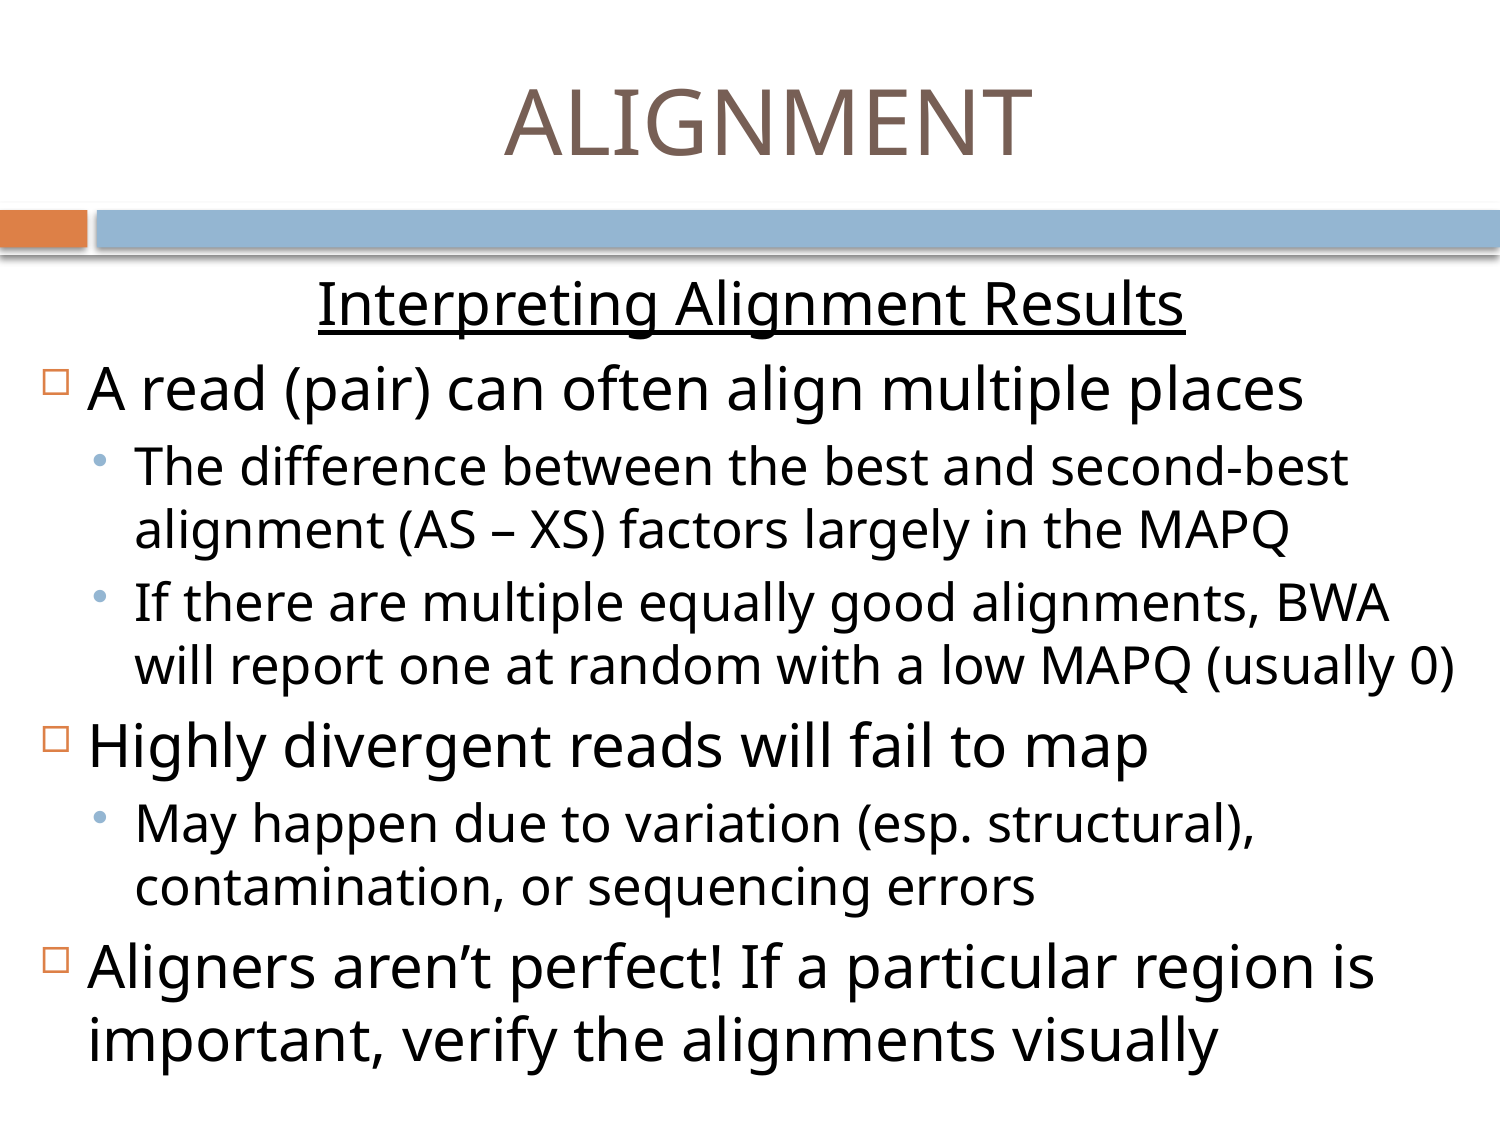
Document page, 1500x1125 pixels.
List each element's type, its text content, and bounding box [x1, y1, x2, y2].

title ALIGNMENT [100, 37, 1438, 200]
list Interpreting Alignment Results A read (pair) can often align multiple places The difference between the best and second-best alignment (AS – XS) factors largely in the MAPQ If there are multiple equally good alignments, BWA will report one at random with a low MAPQ (usually 0) Highly divergent reads will fail to map May happen due to variation (esp. structural), contamination, or sequencing errors Aligners aren’t perfect! If a particular region is important, verify the alignments visually [24, 258, 1480, 1105]
